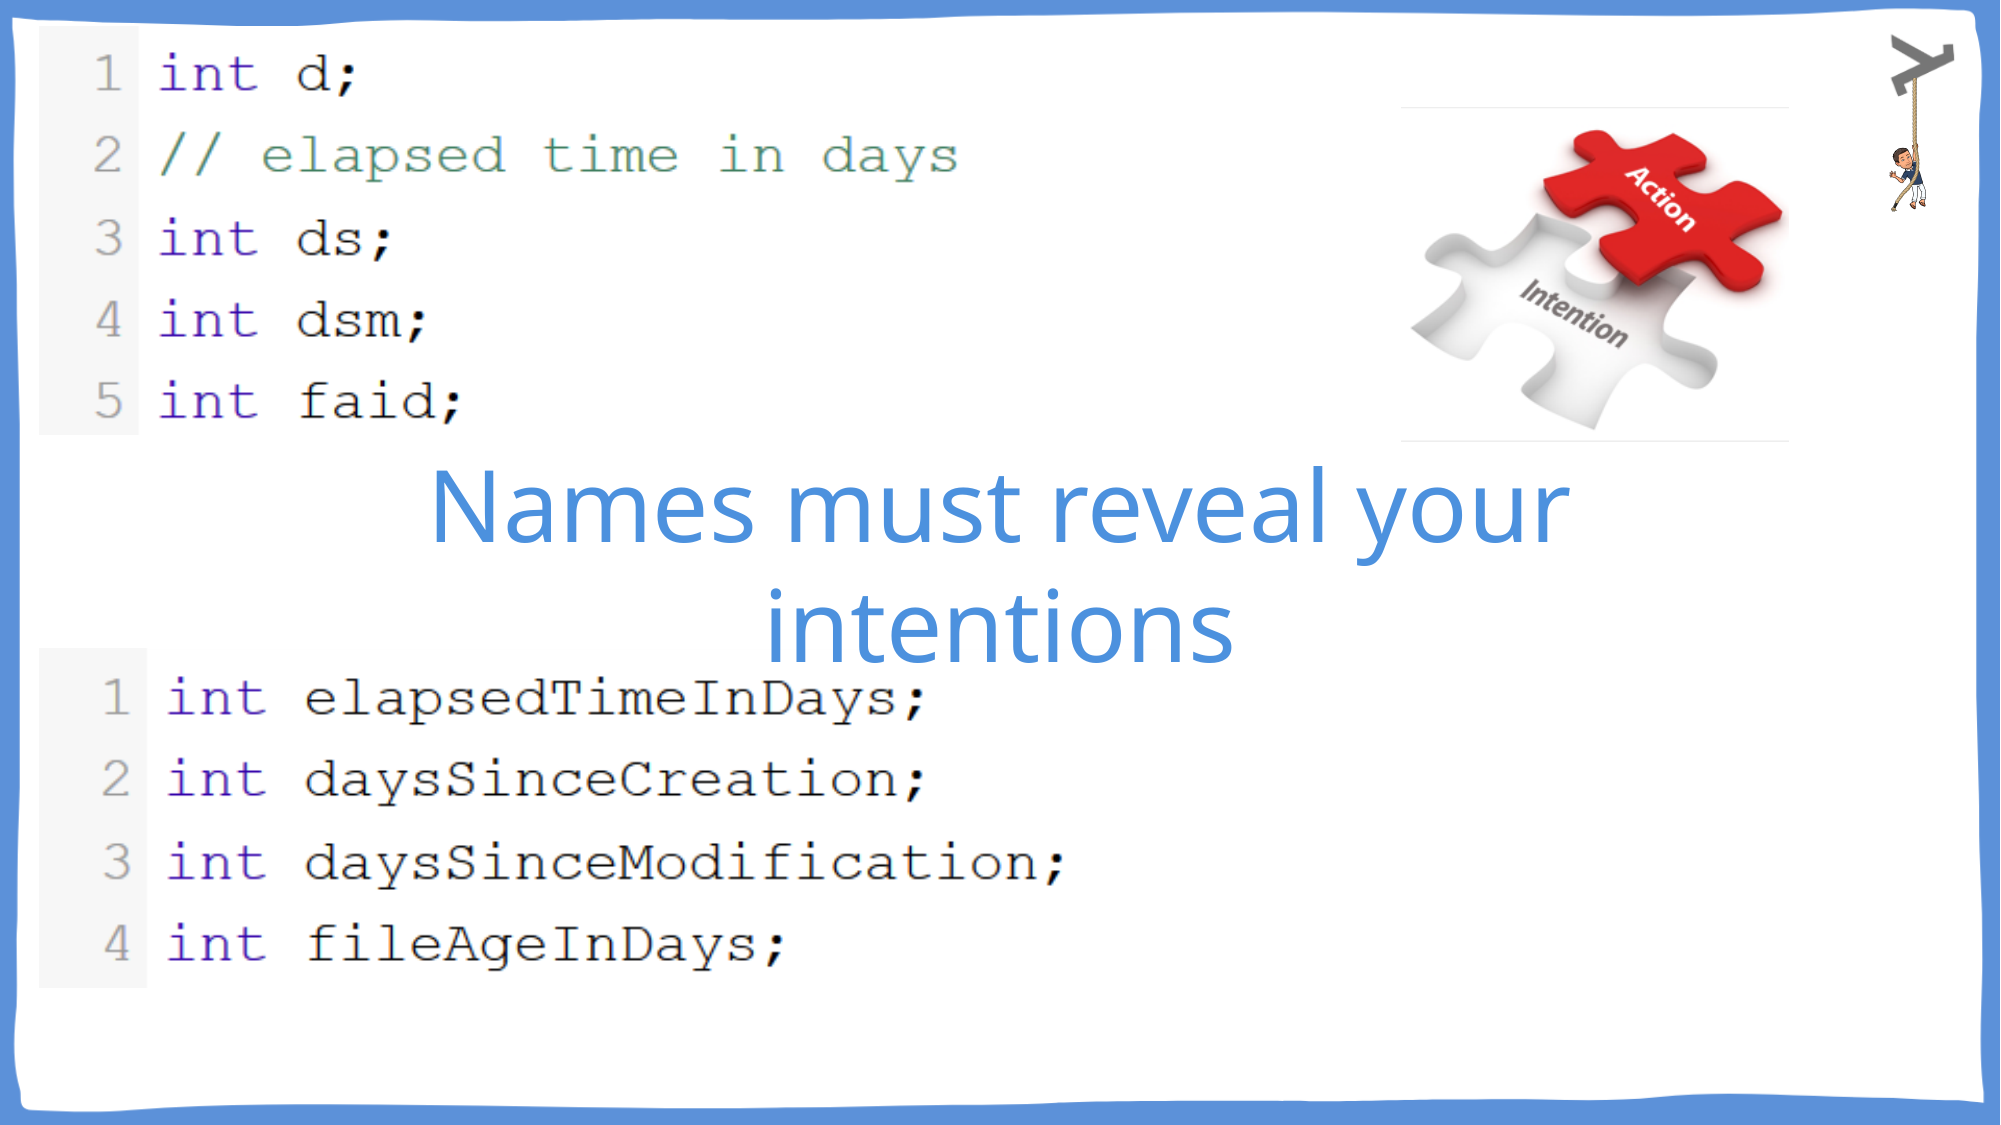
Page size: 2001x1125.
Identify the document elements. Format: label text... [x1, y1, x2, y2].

picture [0, 0, 2000, 1125]
title Names must reveal your intentions [215, 511, 1785, 614]
